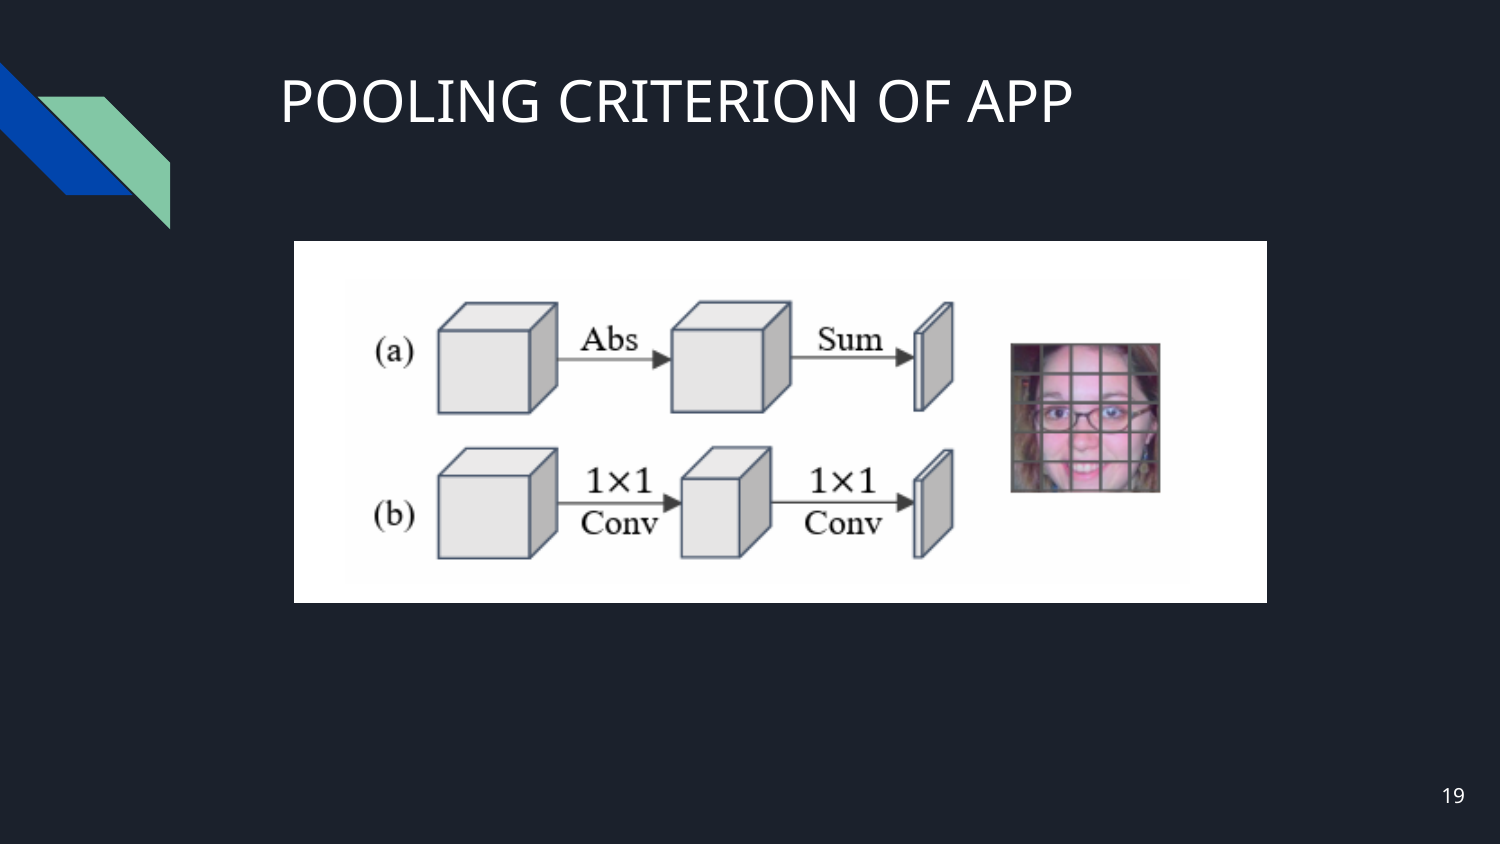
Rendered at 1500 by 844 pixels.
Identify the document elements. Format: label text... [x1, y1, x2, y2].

title POOLING CRITERION OF APP [264, 49, 1225, 198]
slide_number ‹#› [1389, 764, 1480, 830]
picture [294, 240, 1267, 603]
